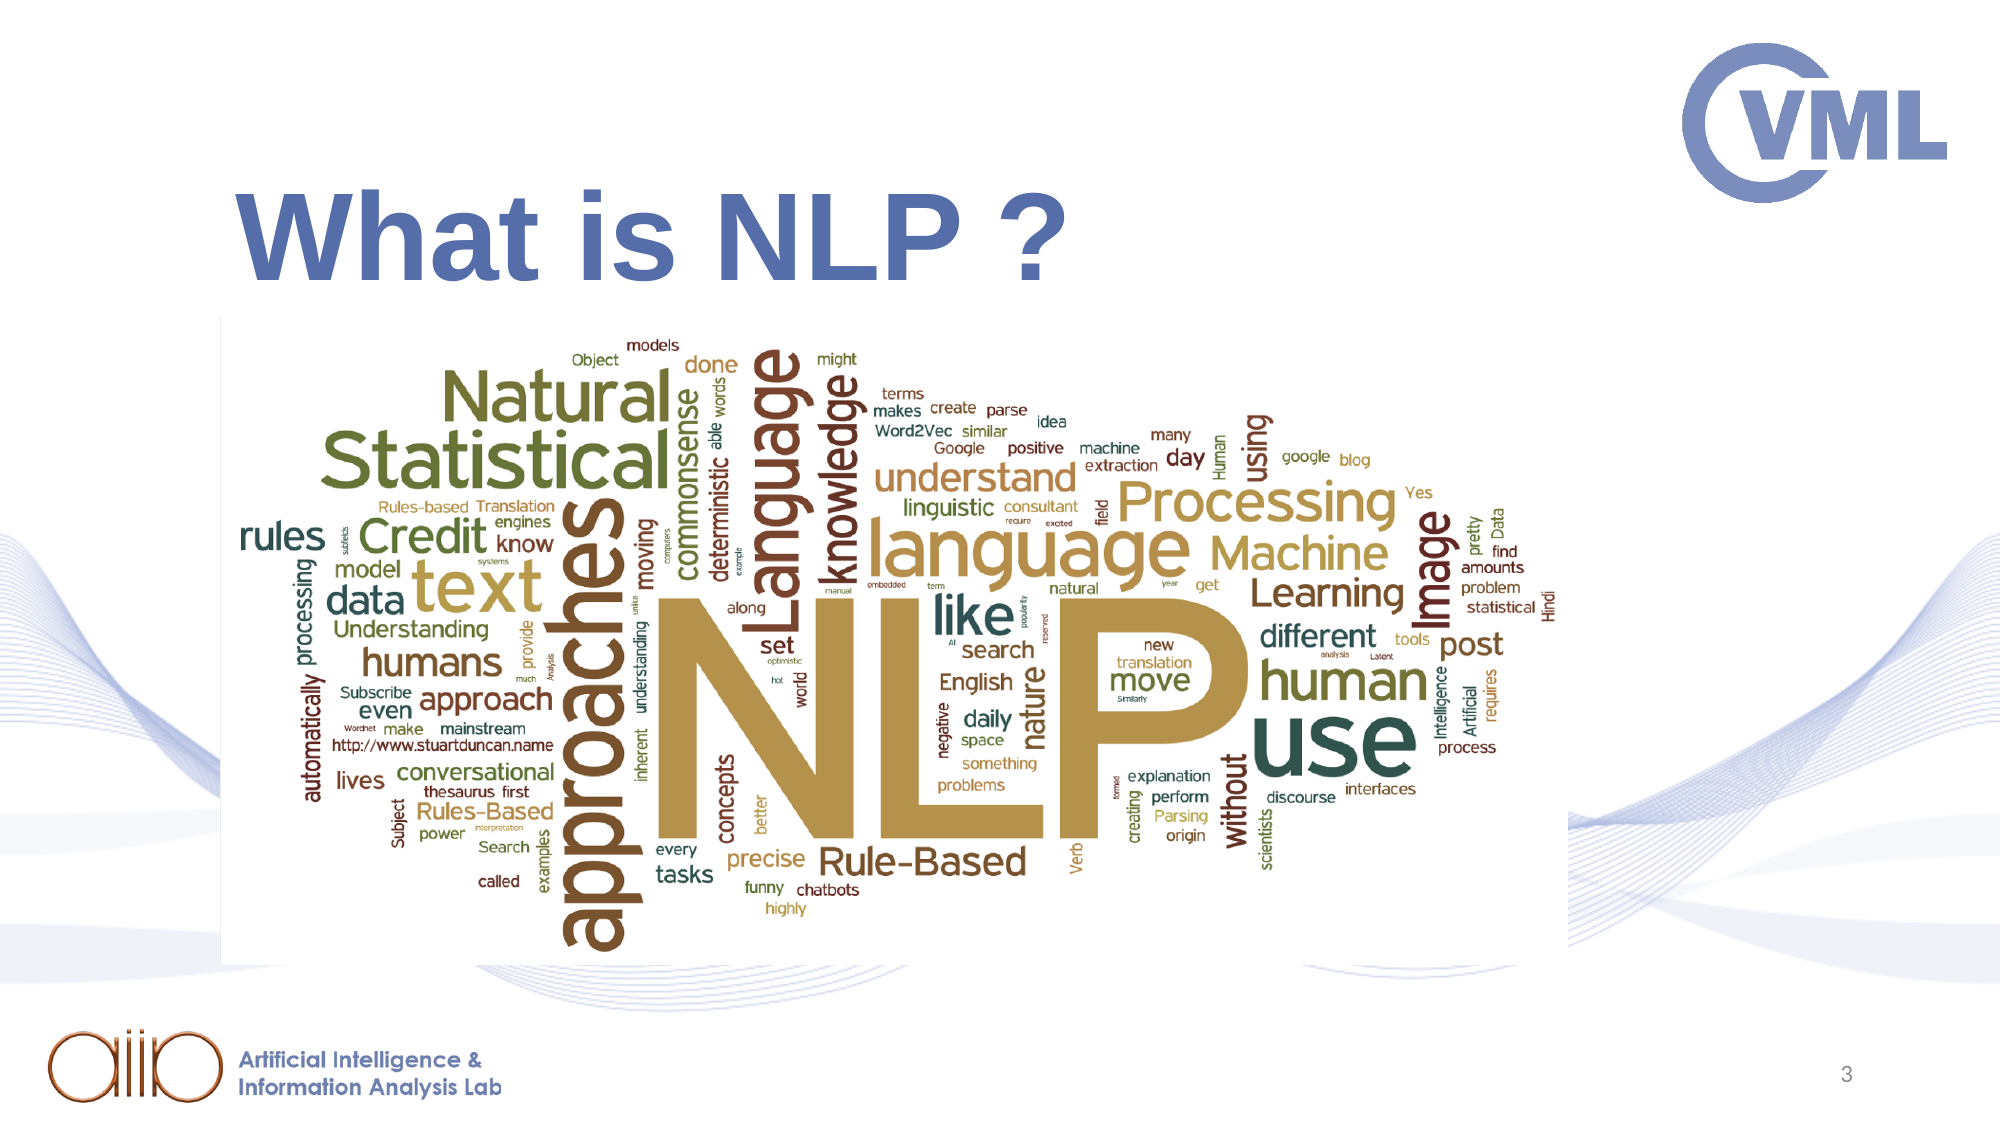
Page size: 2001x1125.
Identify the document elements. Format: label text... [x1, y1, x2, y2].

picture [1647, 19, 1993, 226]
picture [220, 316, 1568, 965]
title What is NLP ? [220, 113, 1862, 313]
slide_number 3 [1401, 1042, 1869, 1103]
picture [43, 1023, 501, 1106]
